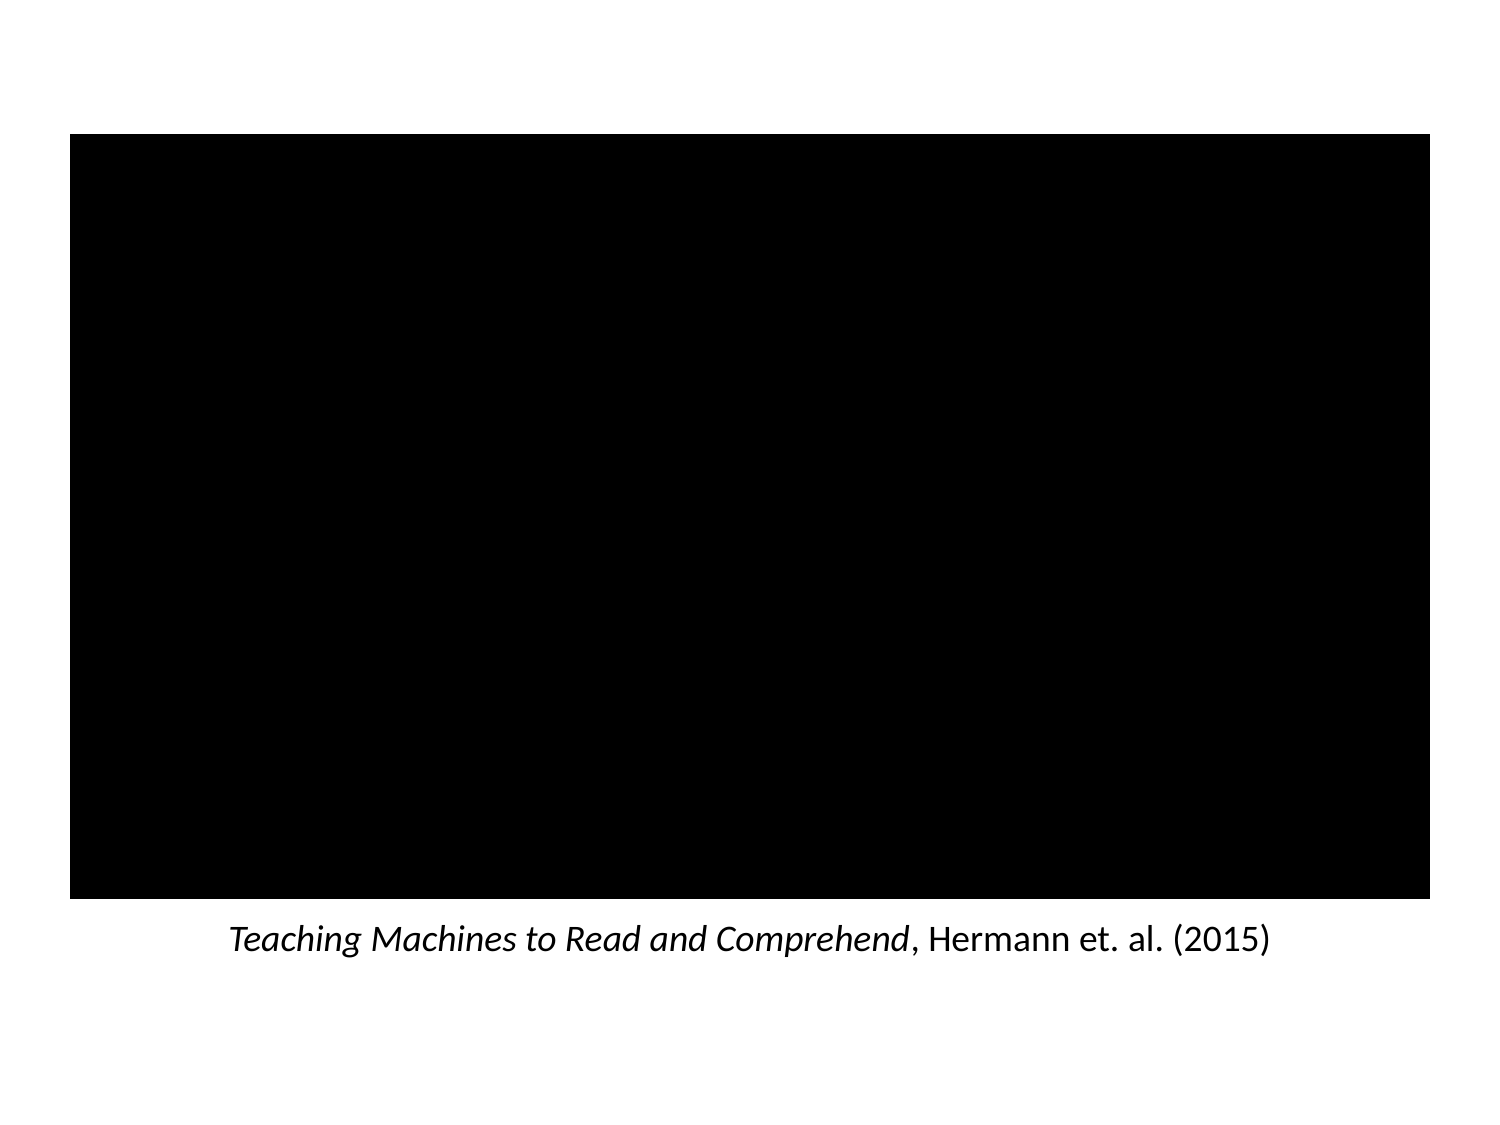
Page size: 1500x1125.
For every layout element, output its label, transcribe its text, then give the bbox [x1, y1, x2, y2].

text_box Teaching Machines to Read and Comprehend, Hermann et. al. (2015) [153, 900, 1347, 978]
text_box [69, 134, 1431, 900]
